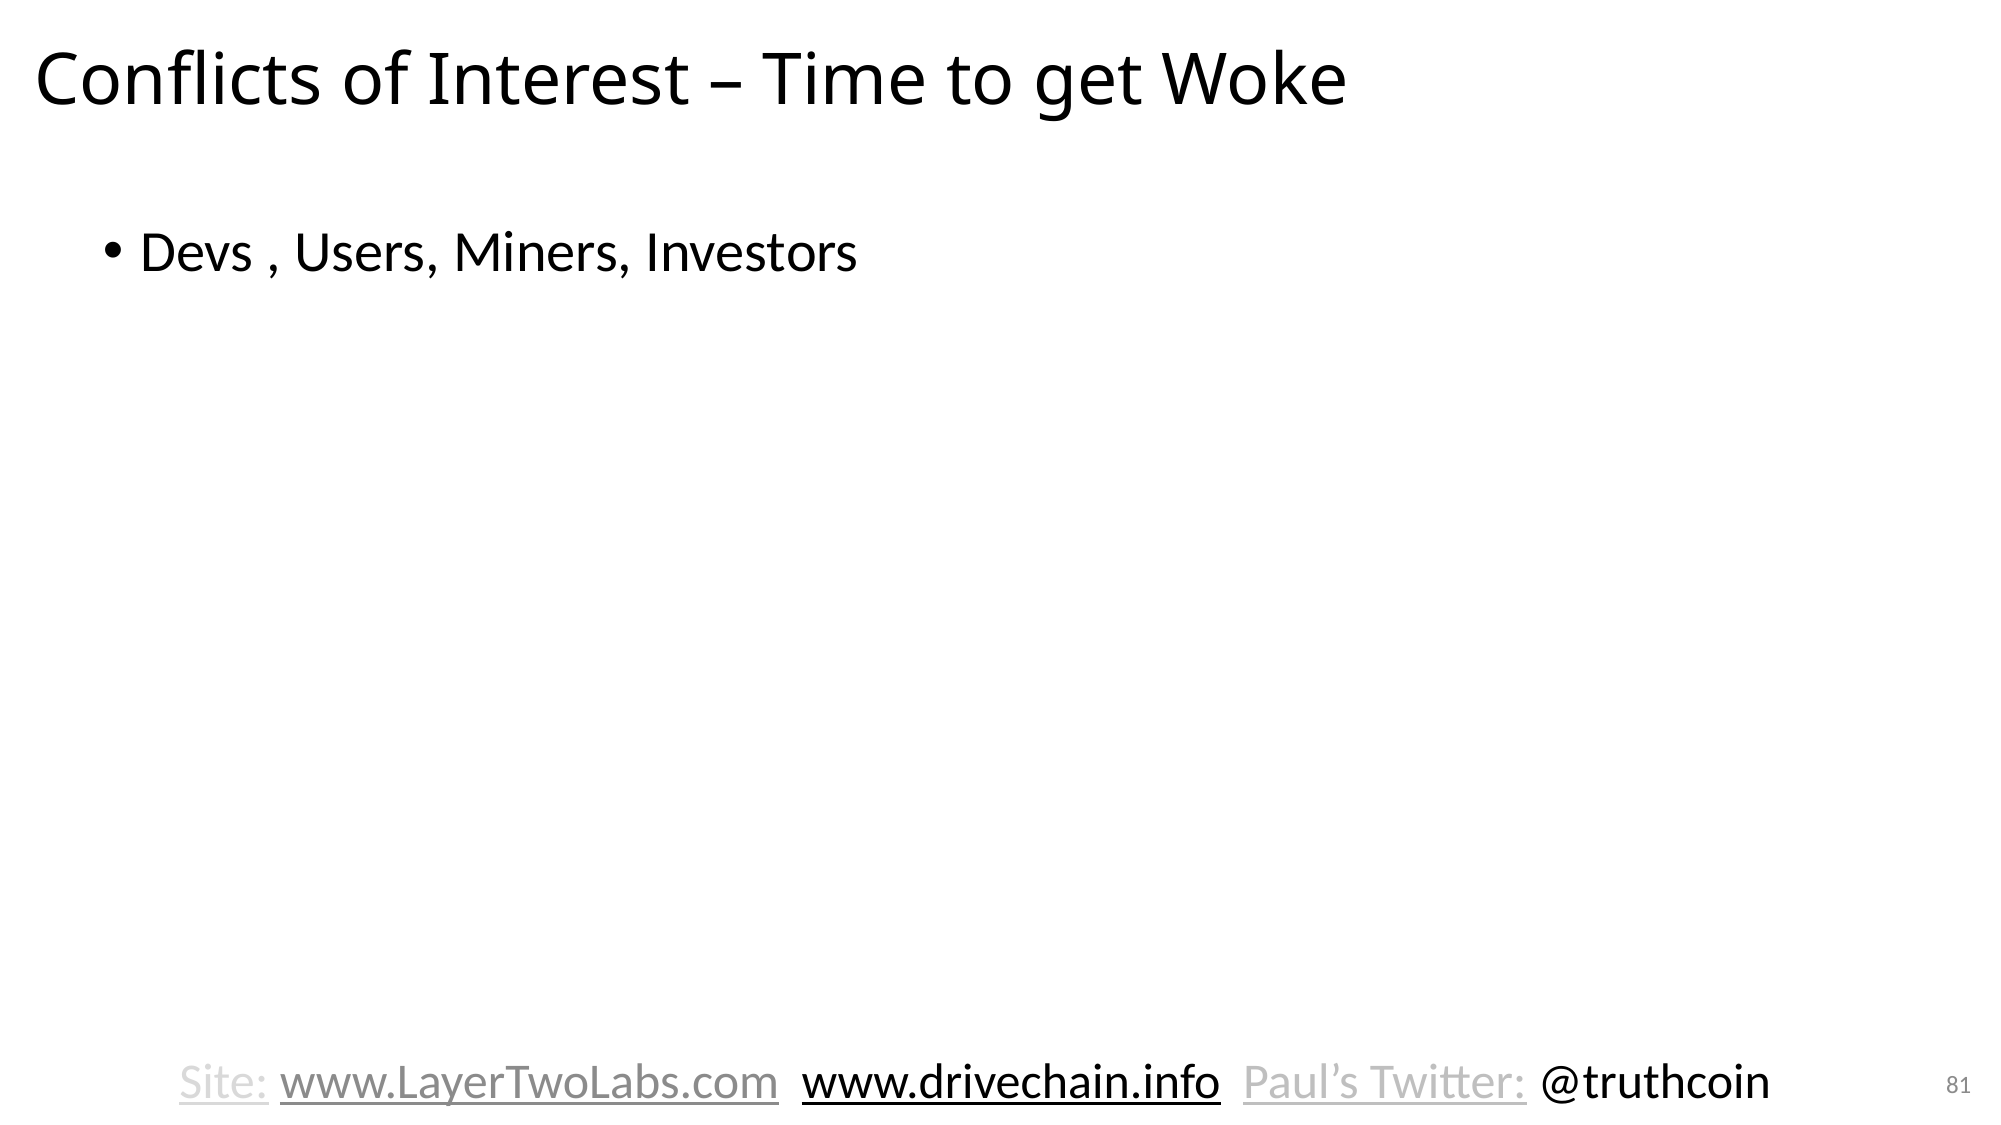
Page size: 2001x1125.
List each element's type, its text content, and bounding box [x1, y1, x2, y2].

slide_number 81 [1920, 1054, 1987, 1114]
footer Site: www.LayerTwoLabs.com www.drivechain.info Paul’s Twitter: @truthcoin [87, 1042, 1863, 1114]
list Devs , Users, Miners, Investors [87, 214, 1902, 1014]
title Conflicts of Interest – Time to get Woke [19, 11, 1373, 152]
